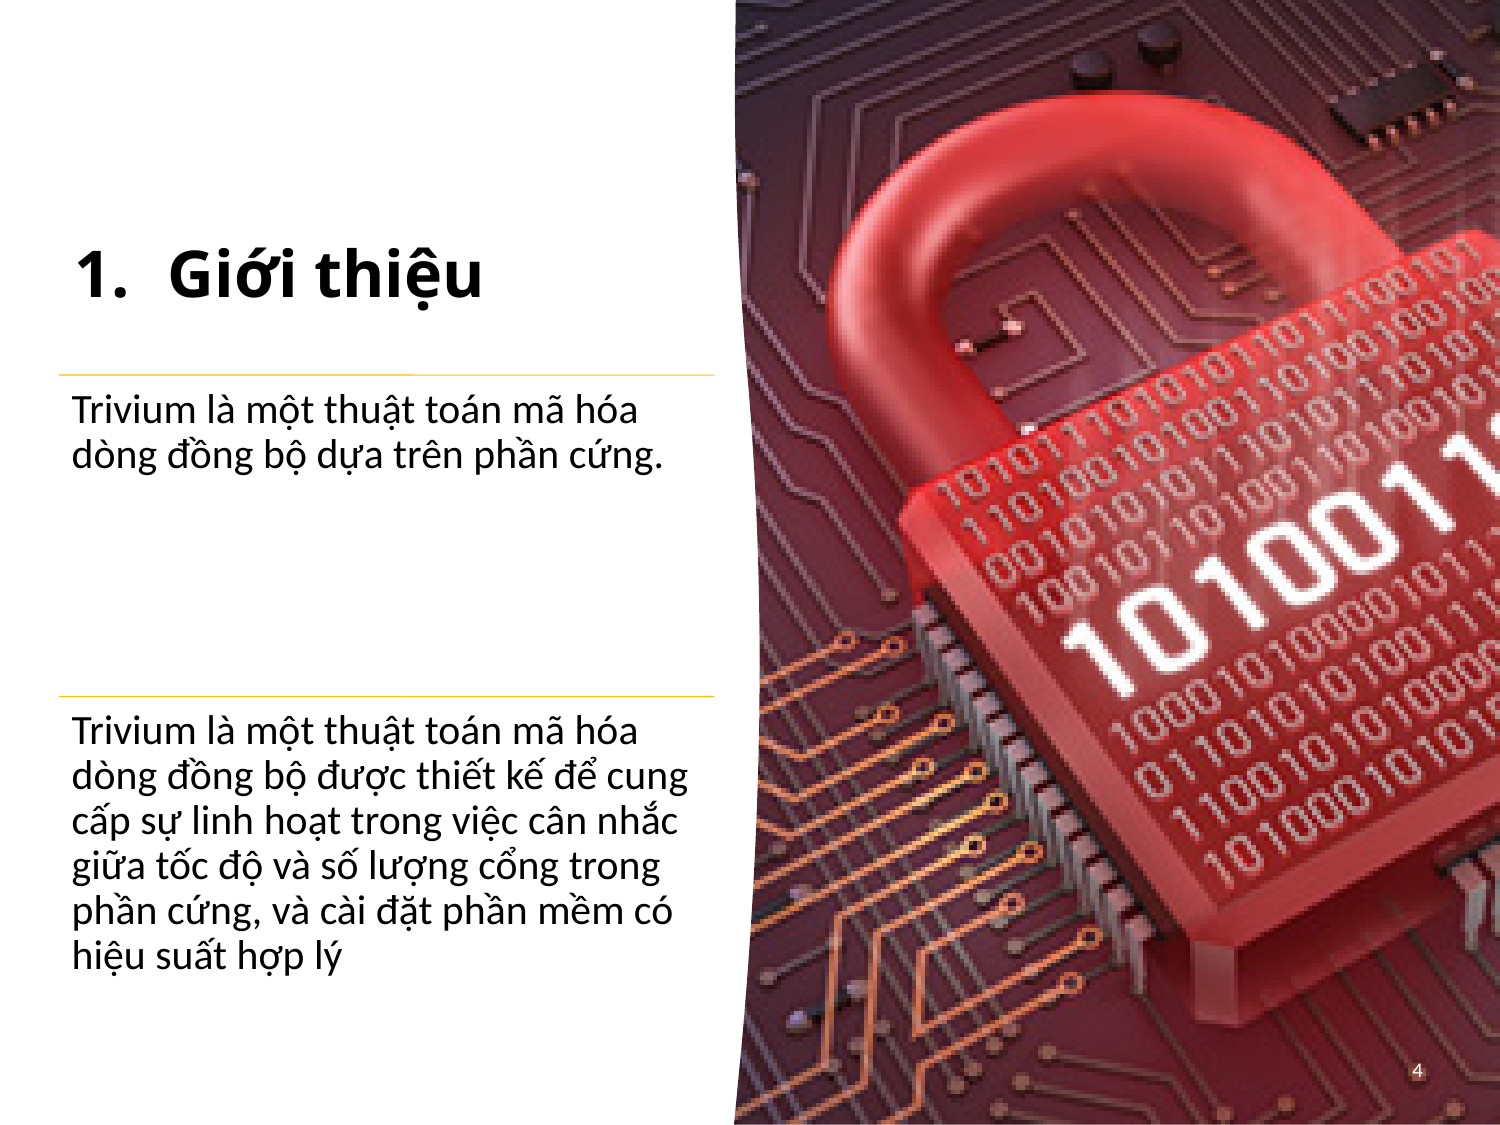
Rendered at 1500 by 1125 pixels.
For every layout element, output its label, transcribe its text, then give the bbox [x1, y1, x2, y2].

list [59, 374, 715, 1018]
title Giới thiệu [59, 53, 715, 322]
picture [733, 0, 1500, 1125]
